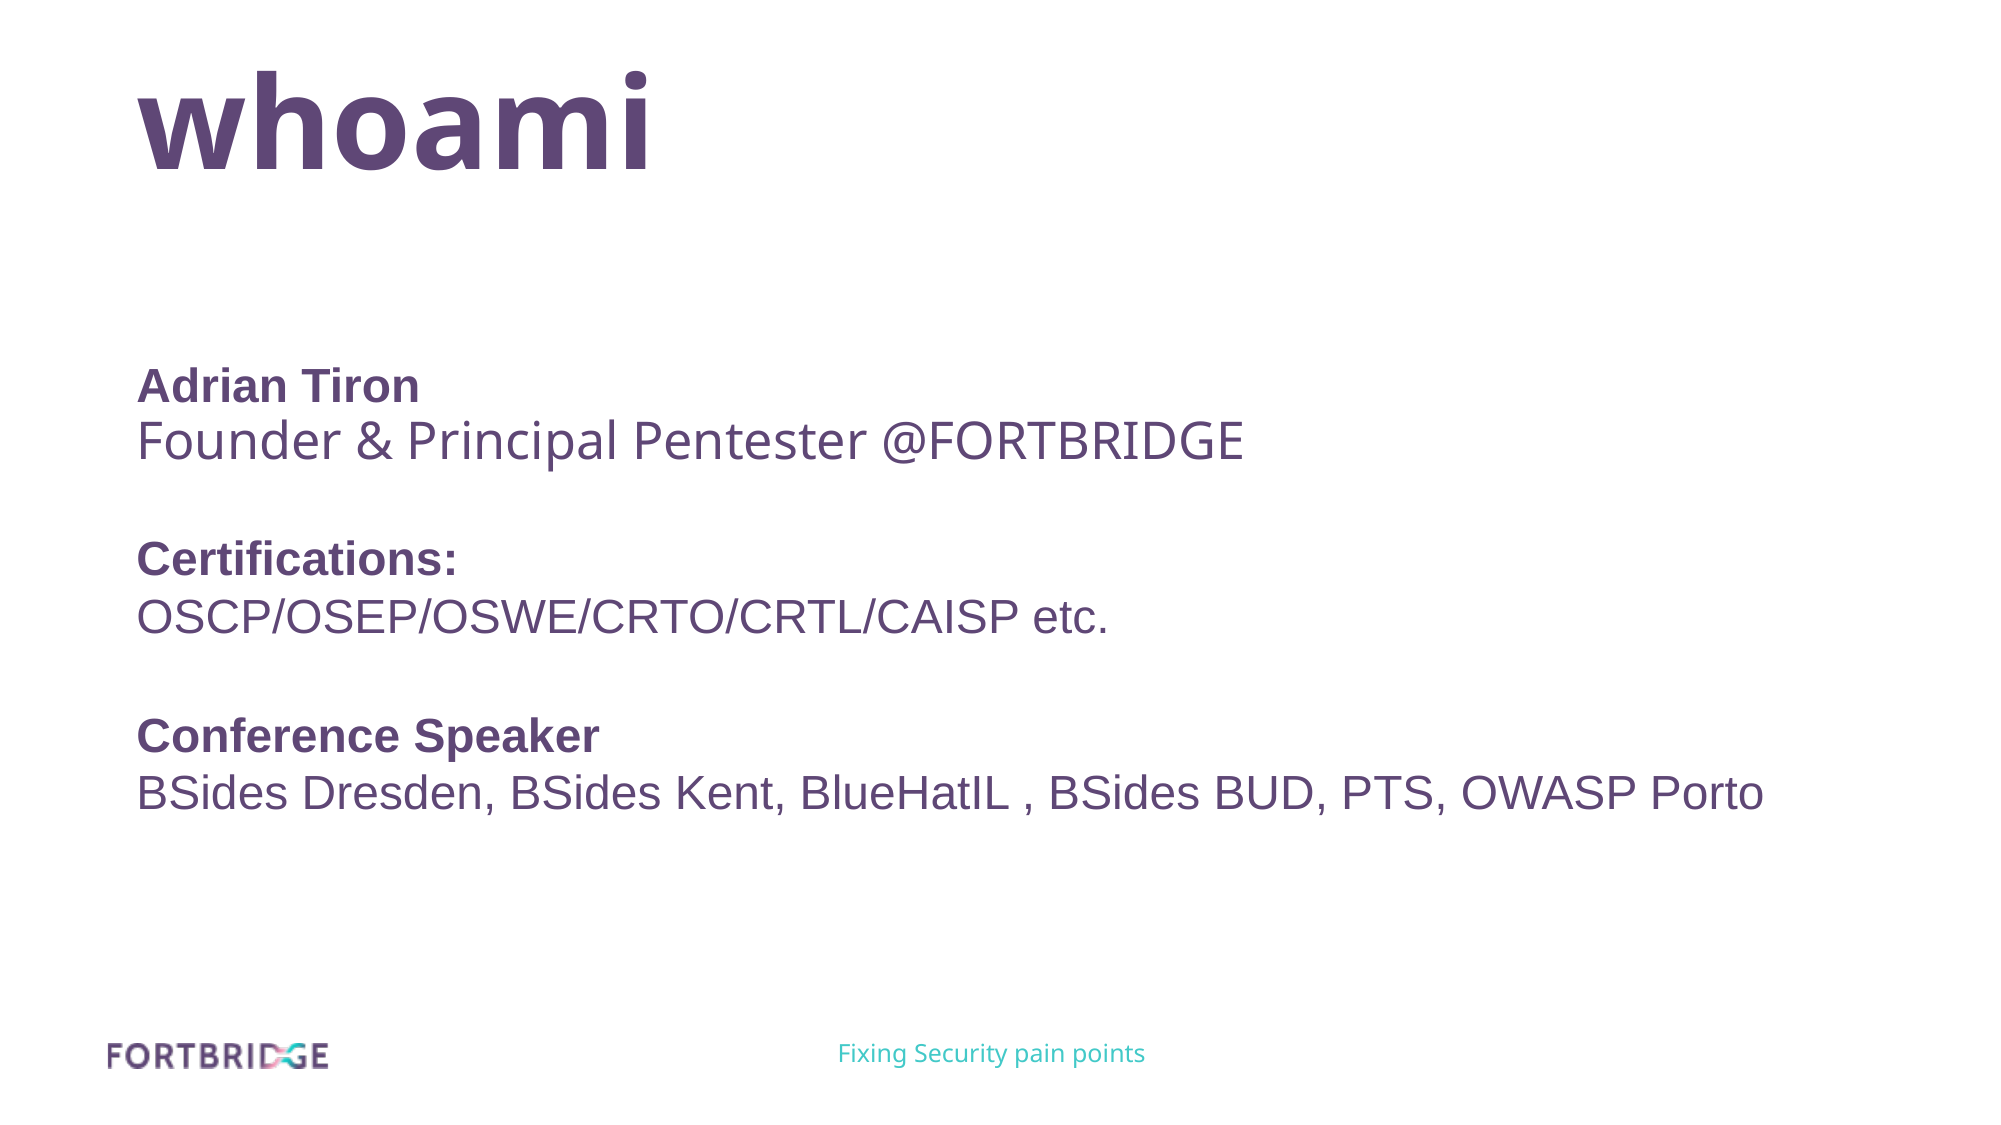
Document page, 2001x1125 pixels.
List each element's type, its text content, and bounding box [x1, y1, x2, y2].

text_box Adrian Tiron Founder & Principal Pentester @FORTBRIDGE Certifications: OSCP/OSEP/OSWE/CRTO/CRTL/CAISP etc. Conference Speaker BSides Dresden, BSides Kent, BlueHatIL , BSides BUD, PTS, OWASP Porto [136, 281, 1939, 1125]
text_box whoami [136, 55, 837, 195]
text_box [107, 1043, 136, 1069]
